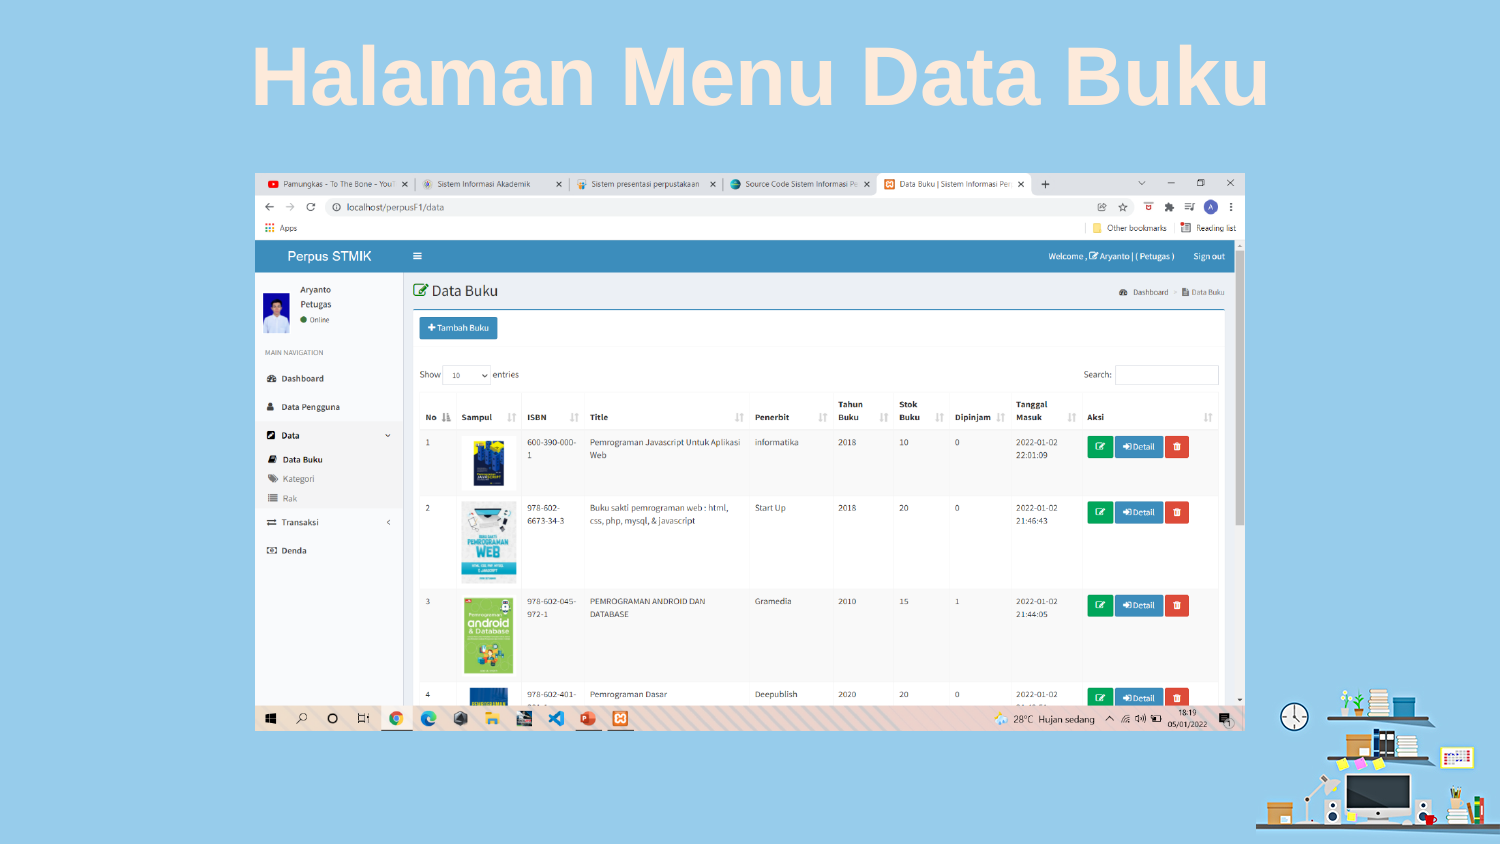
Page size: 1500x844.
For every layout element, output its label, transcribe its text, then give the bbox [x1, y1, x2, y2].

title Halaman Menu Data Buku [0, 0, 1500, 146]
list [254, 173, 1246, 731]
picture [0, 146, 1500, 844]
